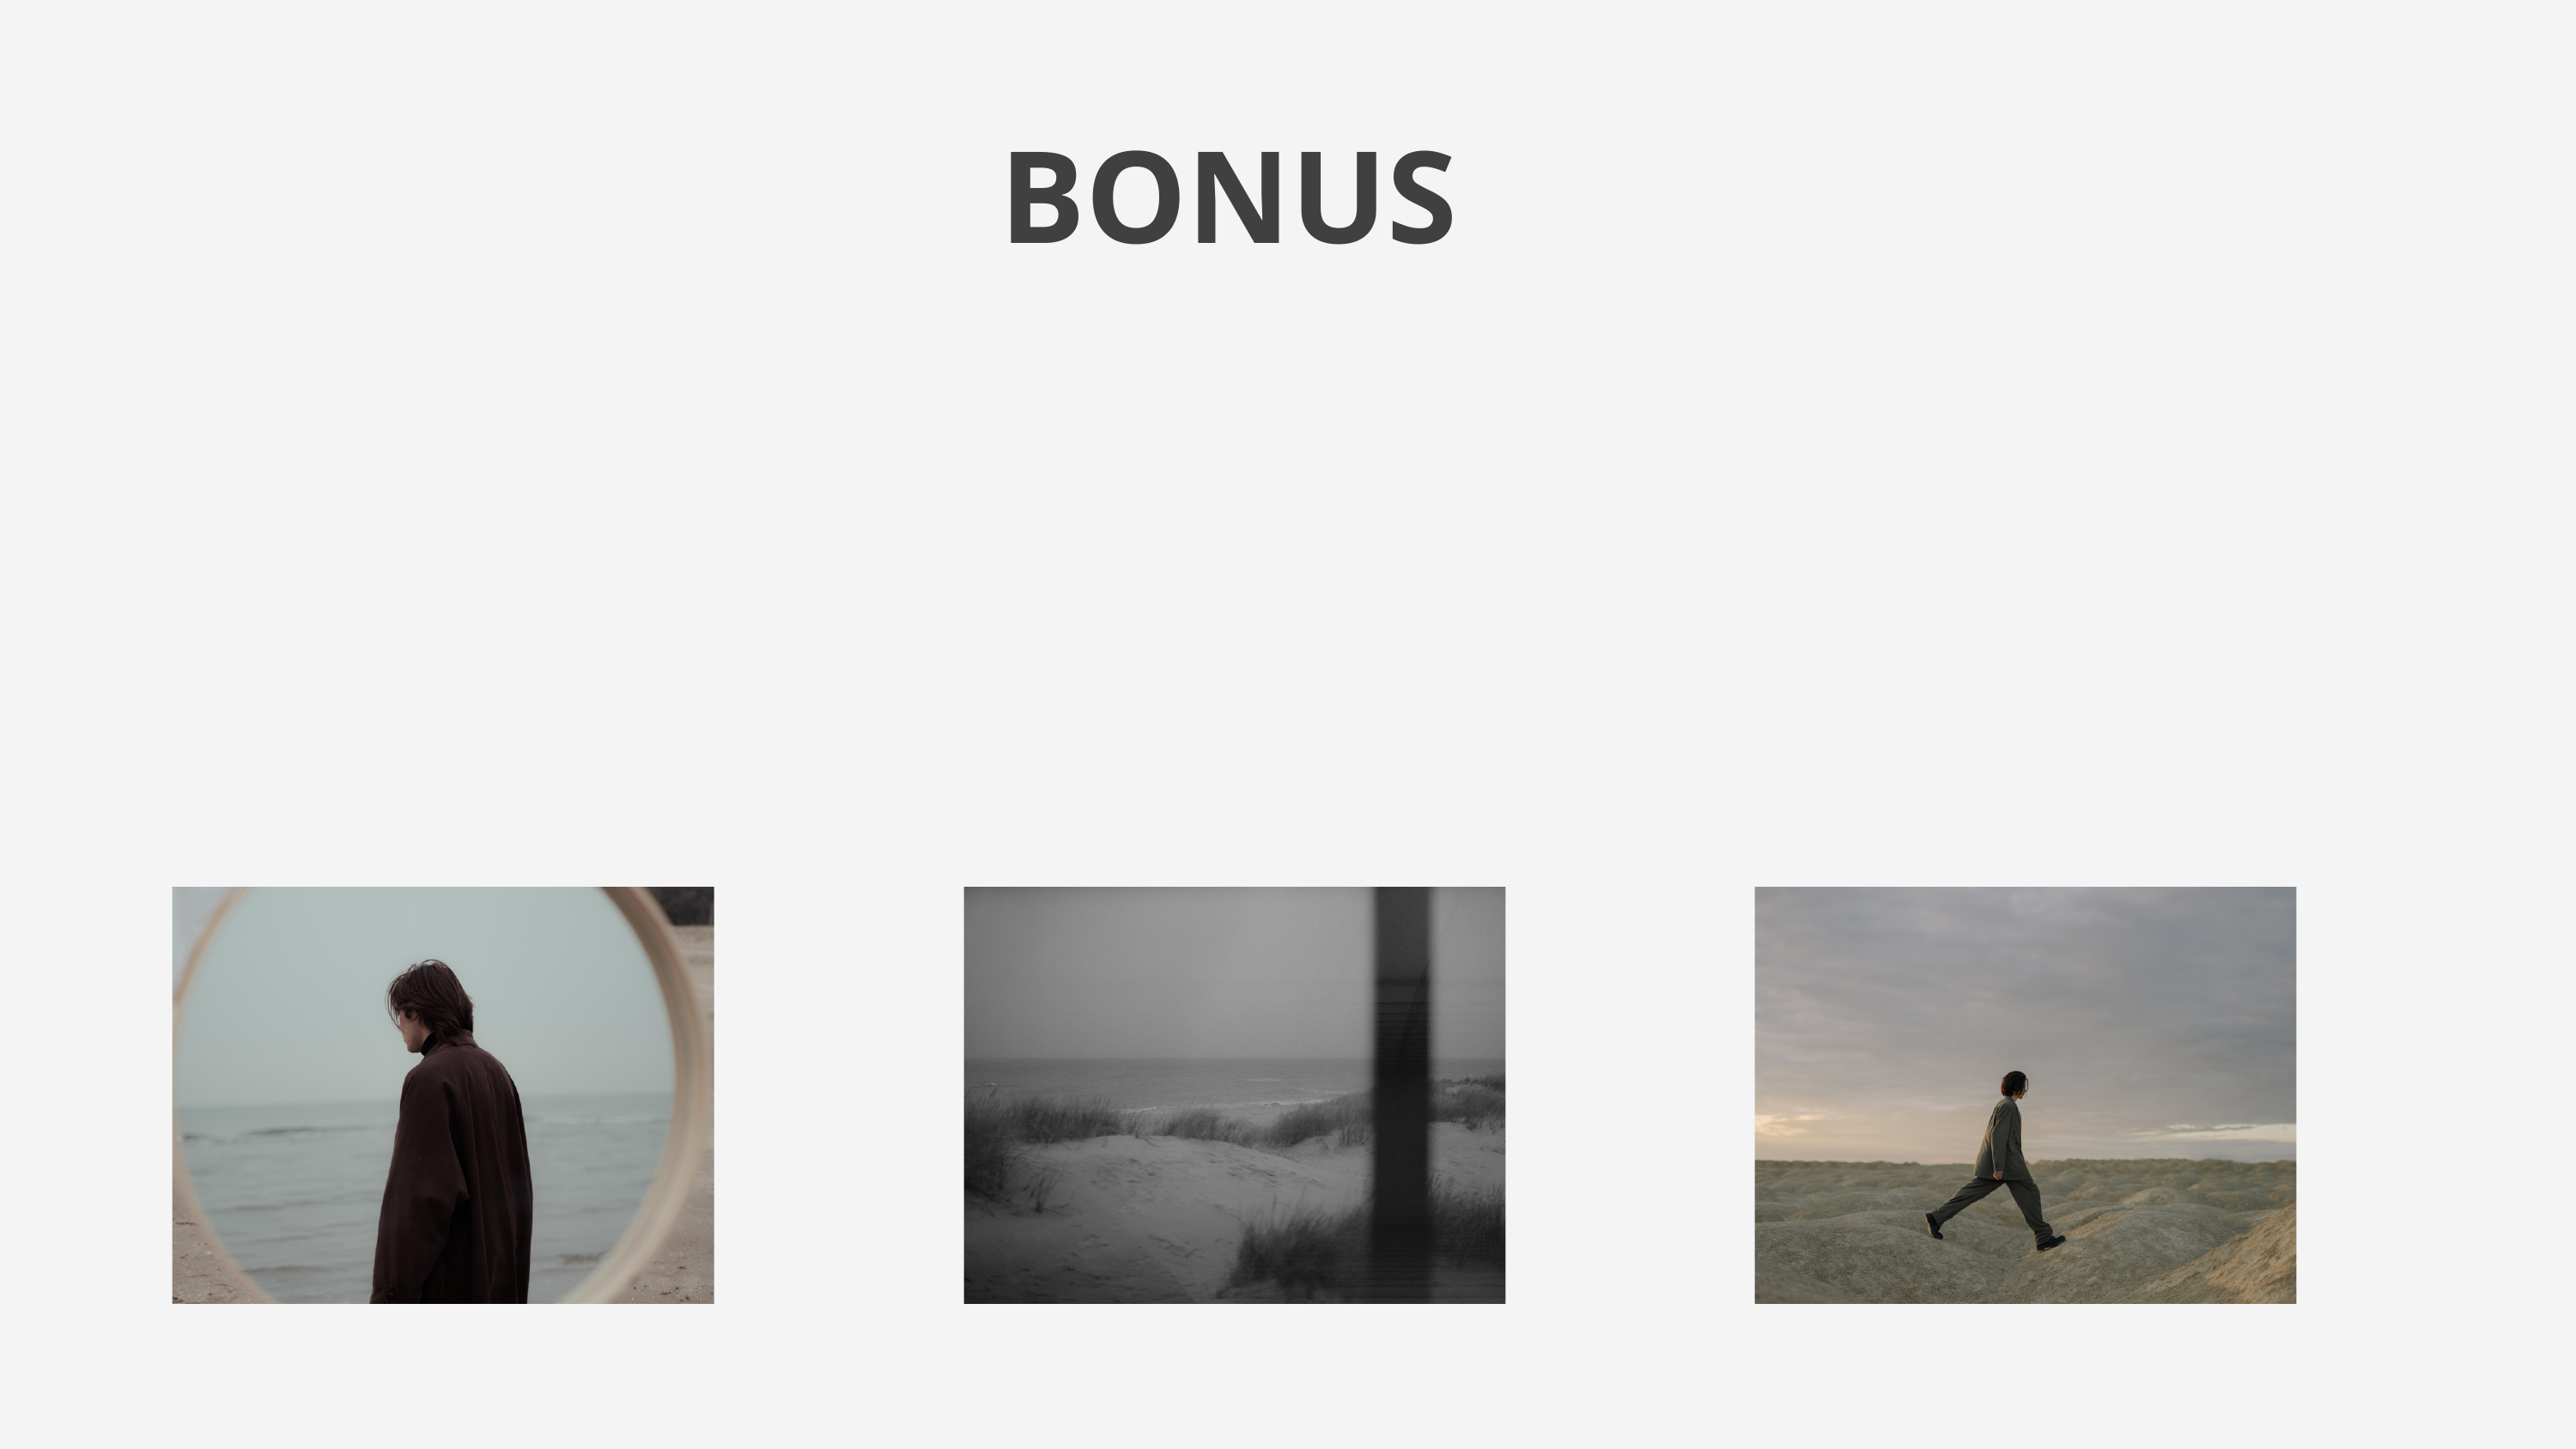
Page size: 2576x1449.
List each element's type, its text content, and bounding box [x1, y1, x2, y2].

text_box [1754, 887, 2297, 1304]
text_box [963, 887, 1506, 1304]
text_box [172, 887, 714, 1304]
text_box BONUS [562, 113, 1896, 270]
